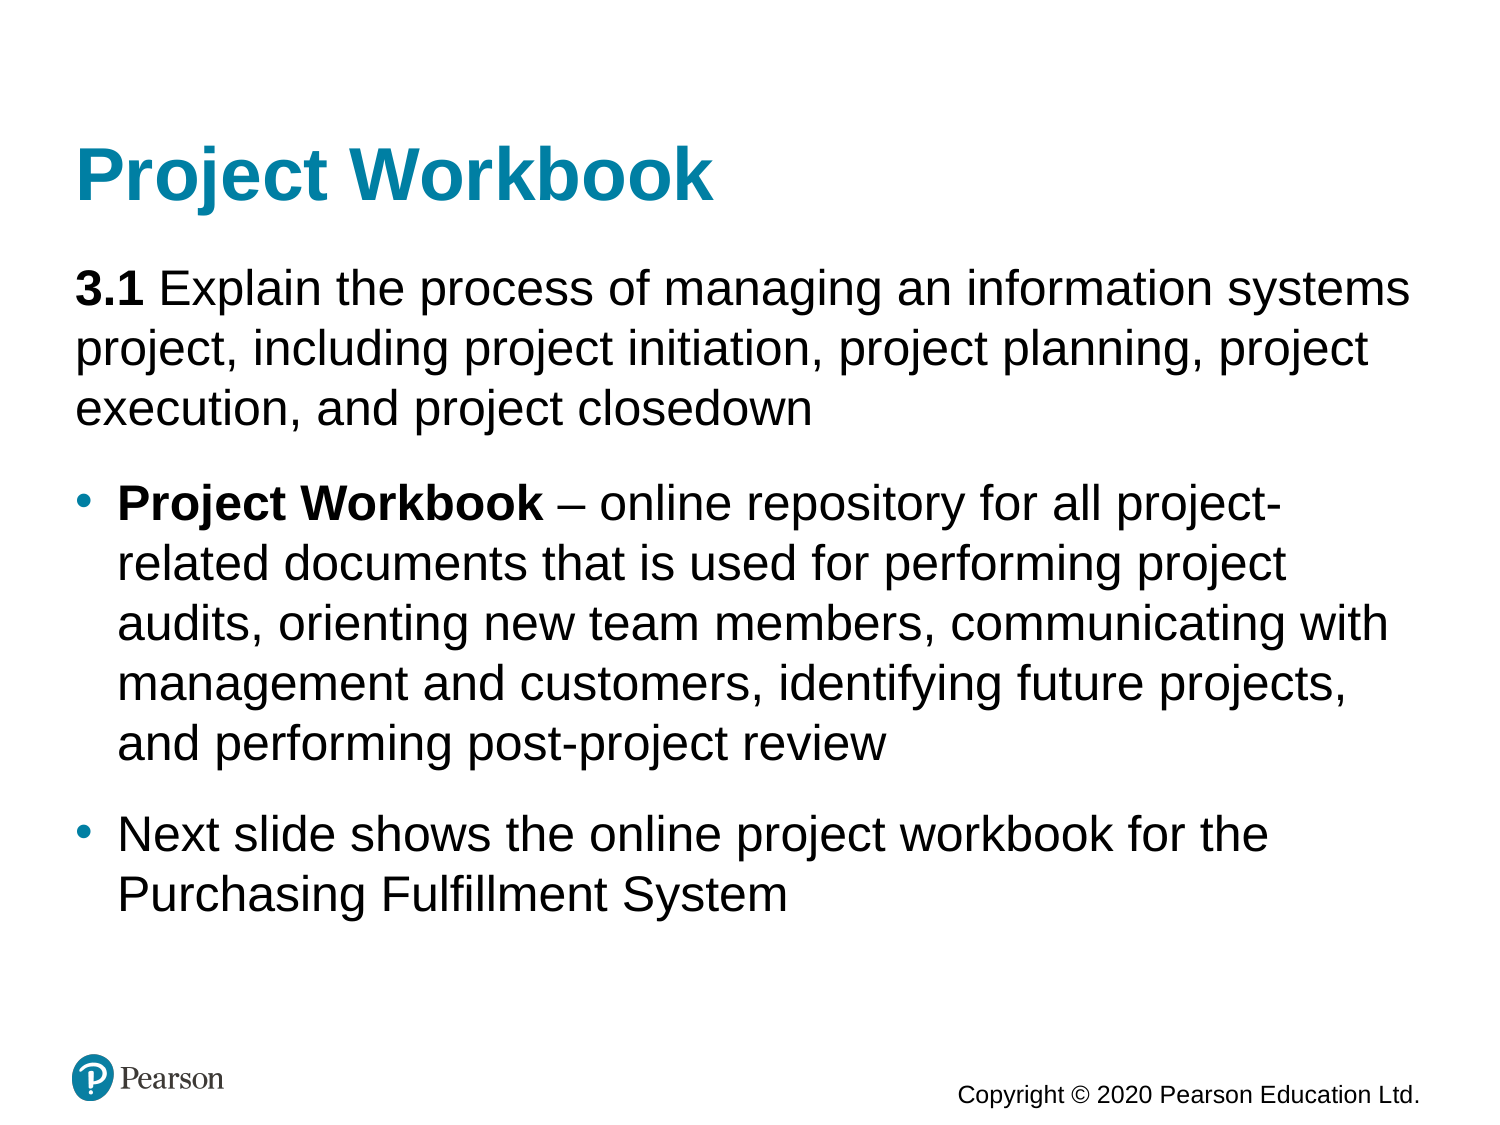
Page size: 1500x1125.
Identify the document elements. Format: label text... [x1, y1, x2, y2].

title Project Workbook [75, 35, 1425, 216]
picture [72, 1054, 88, 1070]
picture [72, 1087, 83, 1101]
picture [80, 1063, 106, 1088]
picture [98, 1054, 224, 1101]
list 3.1 Explain the process of managing an information systems project, including project initiation, project planning, project execution, and project closedown [75, 255, 1425, 450]
list Project Workbook – online repository for all project-related documents that is used for performing project audits, orienting new team members, communicating with management and customers, identifying future projects, and performing post-project review Next slide shows the online project workbook for the Purchasing Fulfillment System [75, 470, 1425, 1037]
